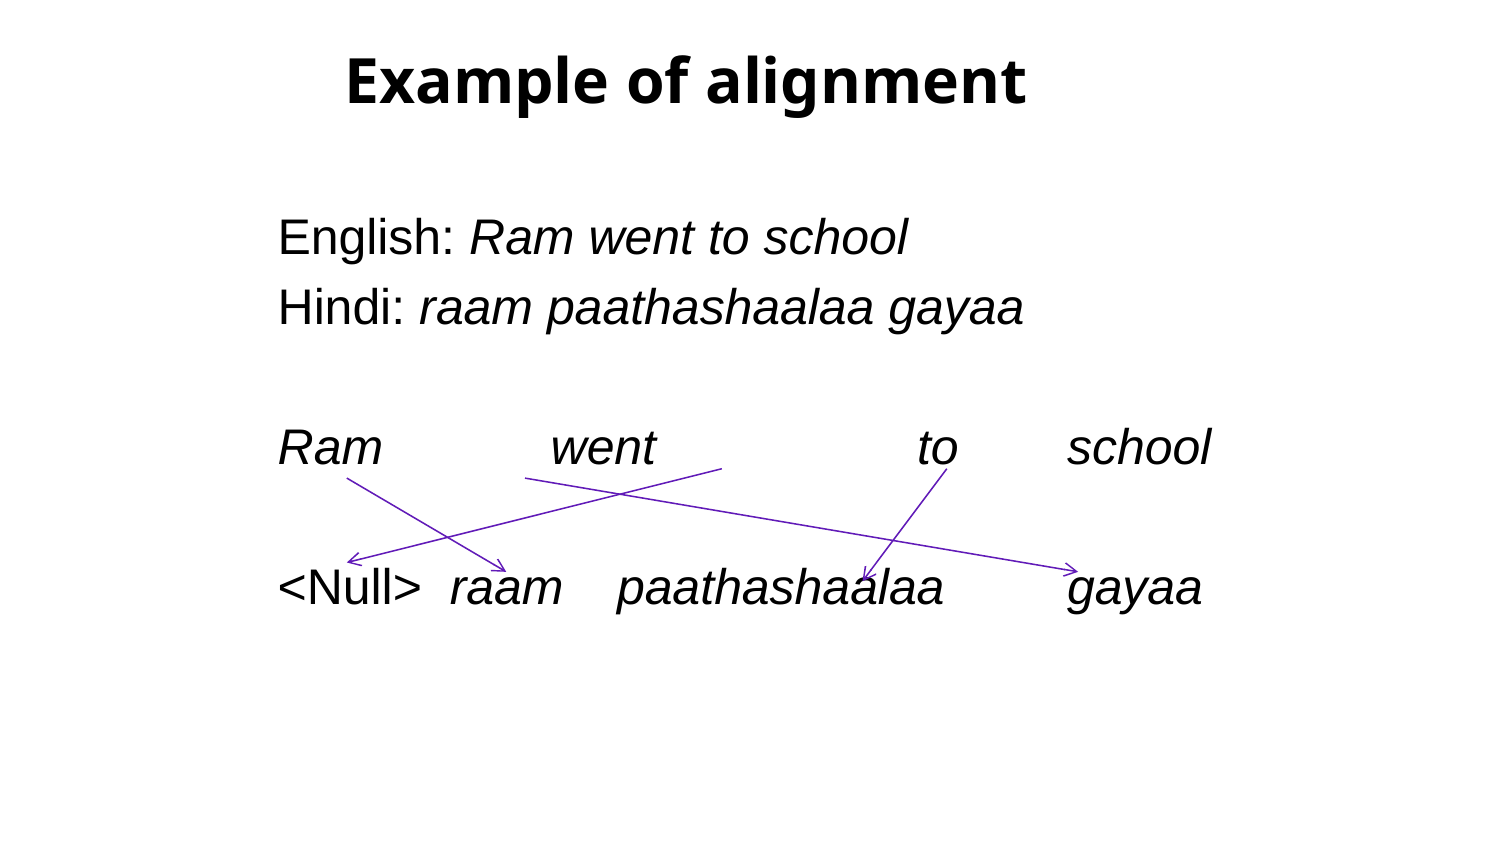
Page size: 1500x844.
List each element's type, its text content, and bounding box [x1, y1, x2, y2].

title Example of alignment [329, 26, 1288, 132]
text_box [346, 468, 723, 563]
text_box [524, 477, 1079, 573]
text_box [848, 482, 962, 568]
text_box English: Ram went to school Hindi: raam paathashaalaa gayaa Ram went to school <Null> raam paathashaalaa gayaa [262, 196, 1266, 750]
